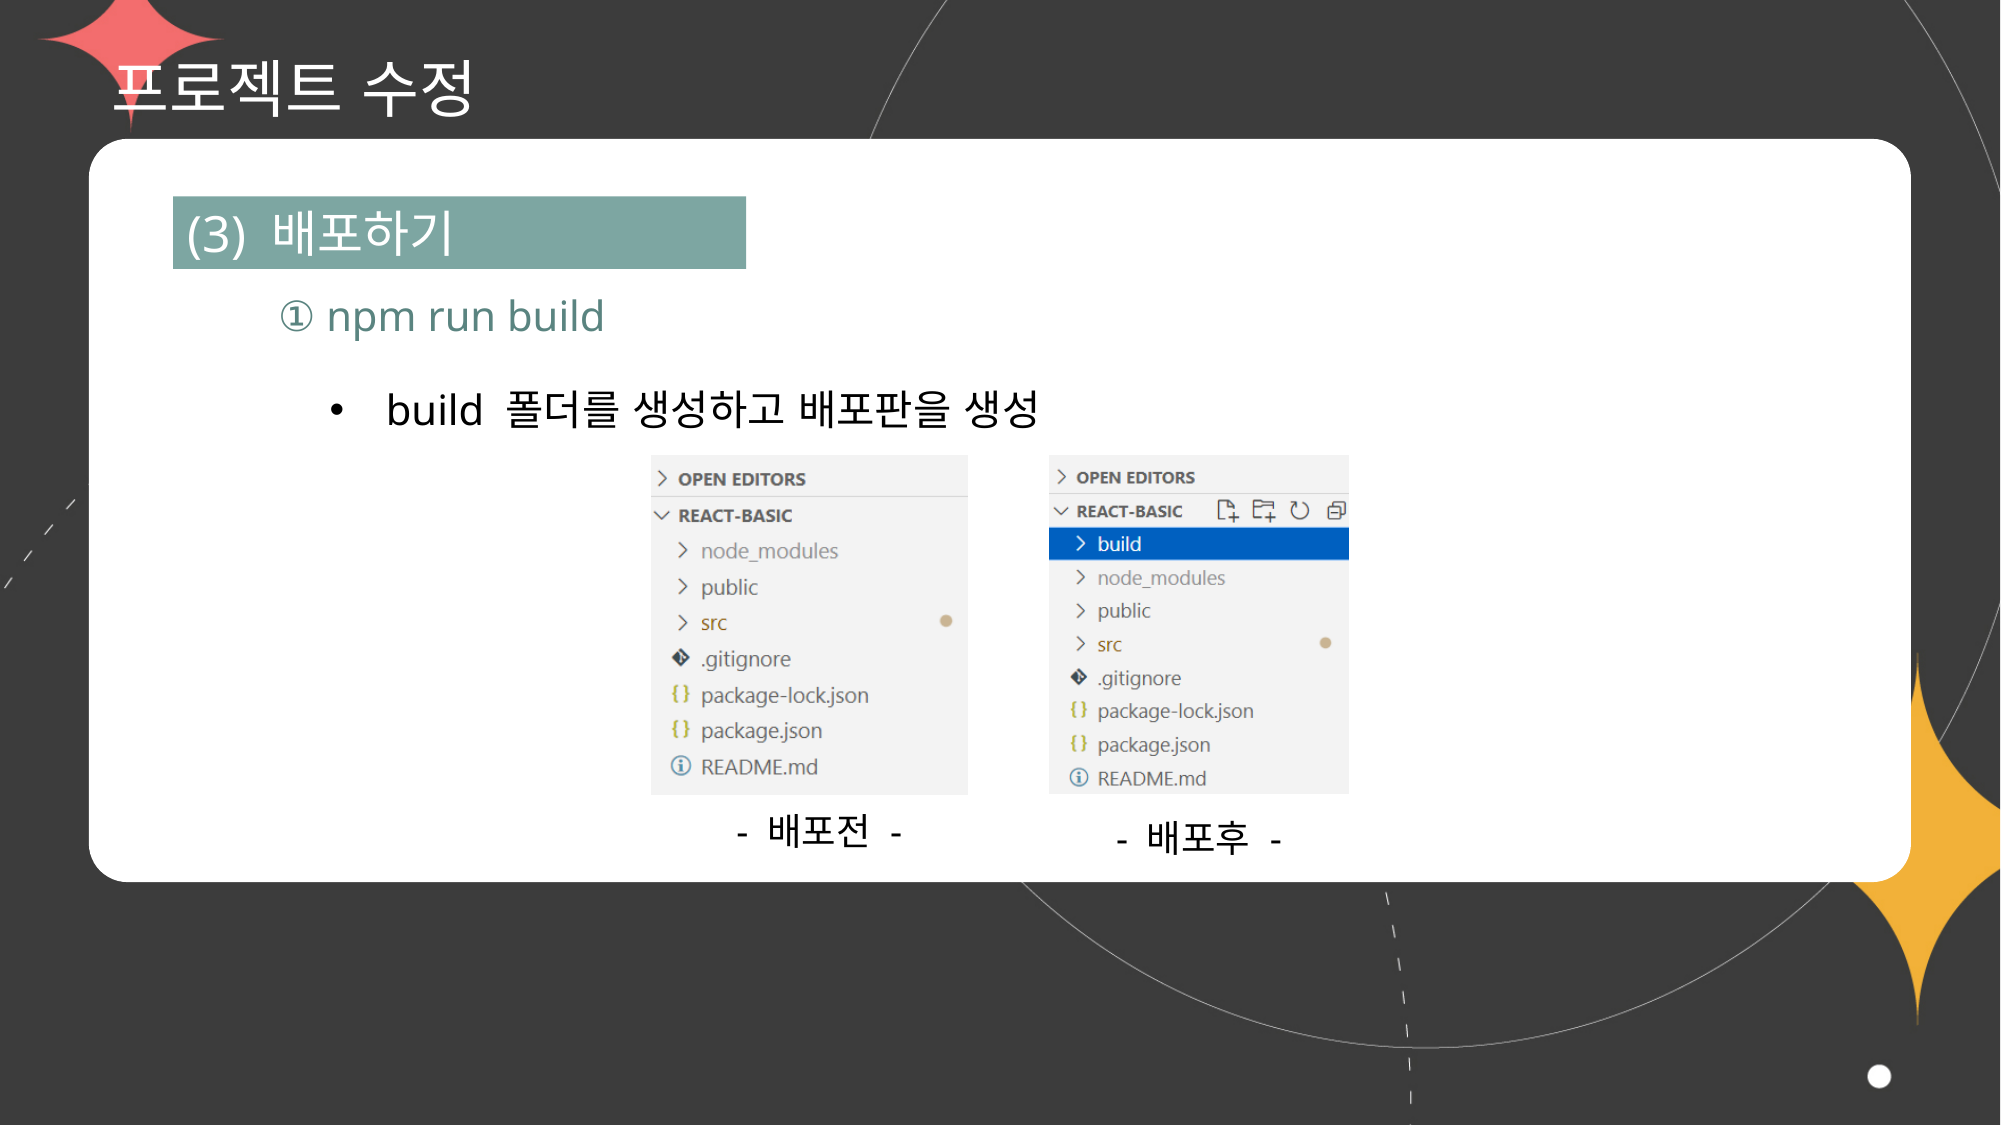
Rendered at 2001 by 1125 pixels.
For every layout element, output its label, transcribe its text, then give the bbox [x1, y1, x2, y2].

picture [0, 0, 2001, 1125]
title 프로젝트 수정 [96, 50, 1568, 135]
text_box ① npm run build [262, 278, 837, 351]
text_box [651, 455, 1349, 863]
text_box build 폴더를 생성하고 배포판을 생성 [314, 351, 1686, 442]
text_box (3) 배포하기 [172, 195, 747, 270]
